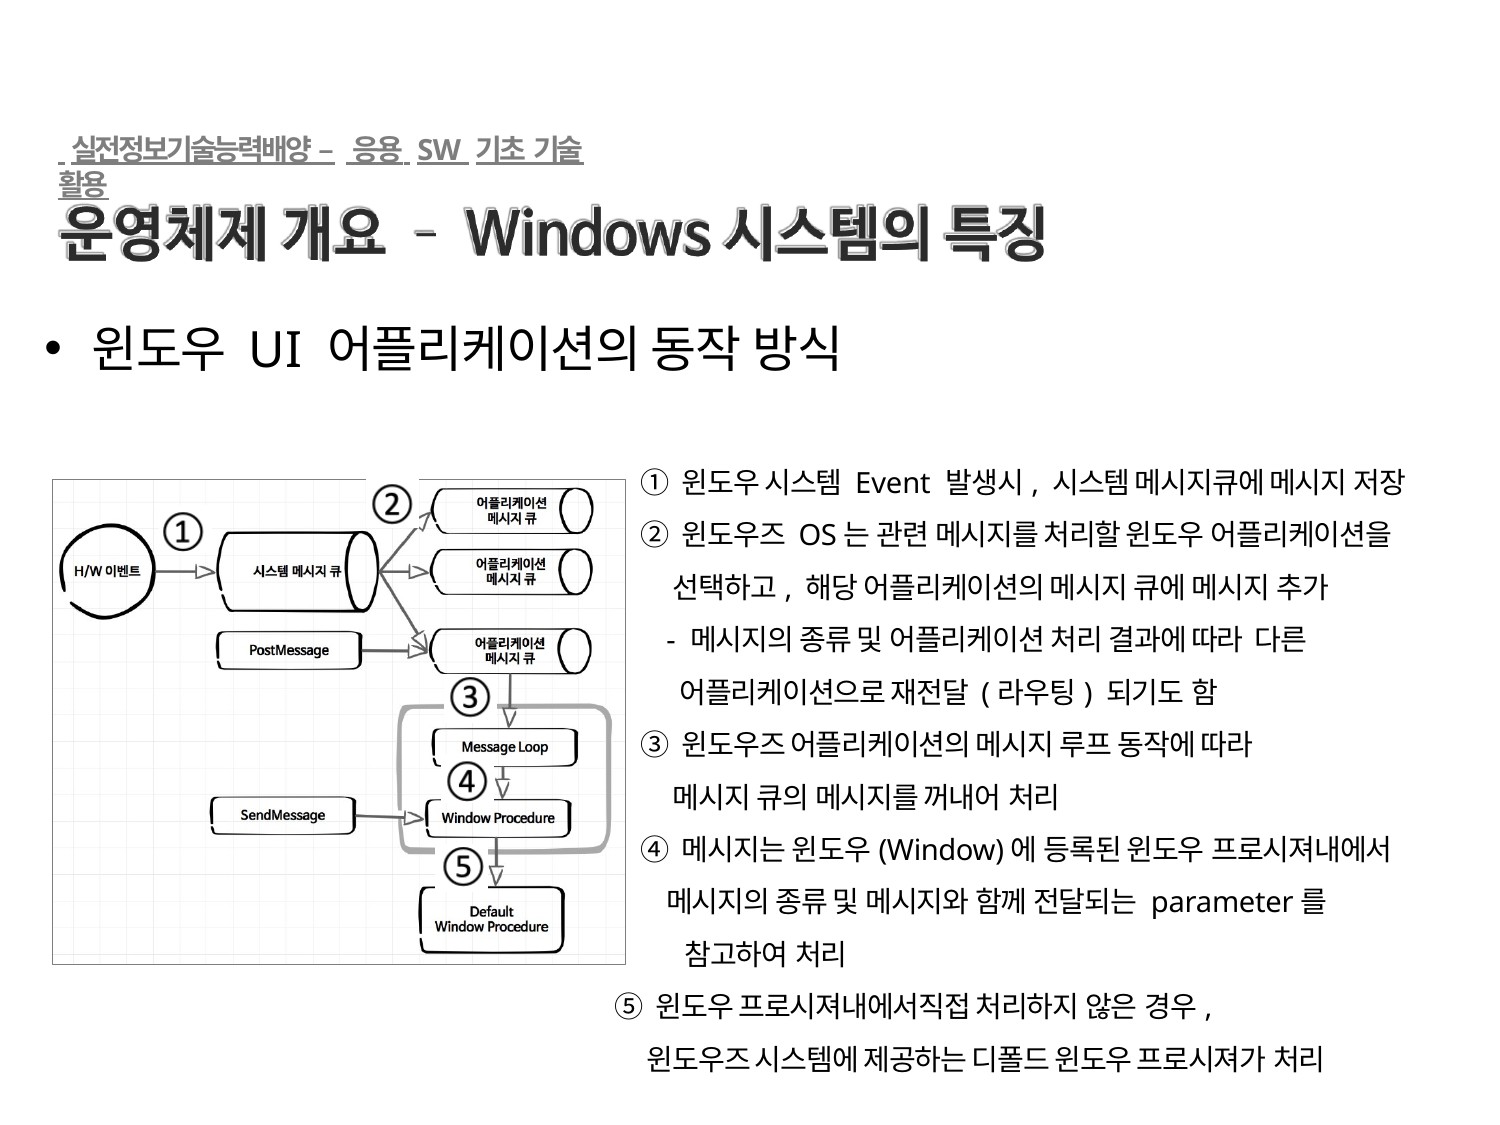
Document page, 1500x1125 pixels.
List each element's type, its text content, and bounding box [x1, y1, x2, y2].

picture [366, 479, 419, 528]
text_box [52, 479, 626, 965]
picture [159, 505, 212, 554]
text_box [56, 201, 1044, 262]
picture [444, 674, 497, 723]
picture [435, 844, 488, 893]
text_box 윈도우 UI 어플리케이션의 동작 방식 ① 윈도우 시스템 Event 발생시, 시스템 메시지큐에 메시지 저장 ② 윈도우즈 OS는 관련 메시지를 처리할 윈도우 어플리케이션을 선택하고, 해당 어플리케이션의 메시지 큐에 메시지 추가 - 메시지의 종류 및 어플리케이션 처리 결과에 따라 다른 어플리케이션으로 재전달 (라우팅) 되기도 함 ③ 윈도우즈 어플리케이션의 메시지 루프 동작에 따라 메시지 큐의 메시지를 꺼내어 처리 ④ 메시지는 윈도우(Window)에 등록된 윈도우 프로시져내에서 메시지의 종류 및 메시지와 함께 전달되는 parameter를 참고하여 처리 ⑤ 윈도우 프로시져내에서직접 처리하지 않은 경우, 윈도우즈 시스템에 제공하는 디폴드 윈도우 프로시져가 처리 [42, 315, 1447, 1077]
picture [441, 754, 494, 803]
text_box 실전정보기술능력배양 – 응용 SW 기초 기술 활용 [55, 128, 640, 201]
